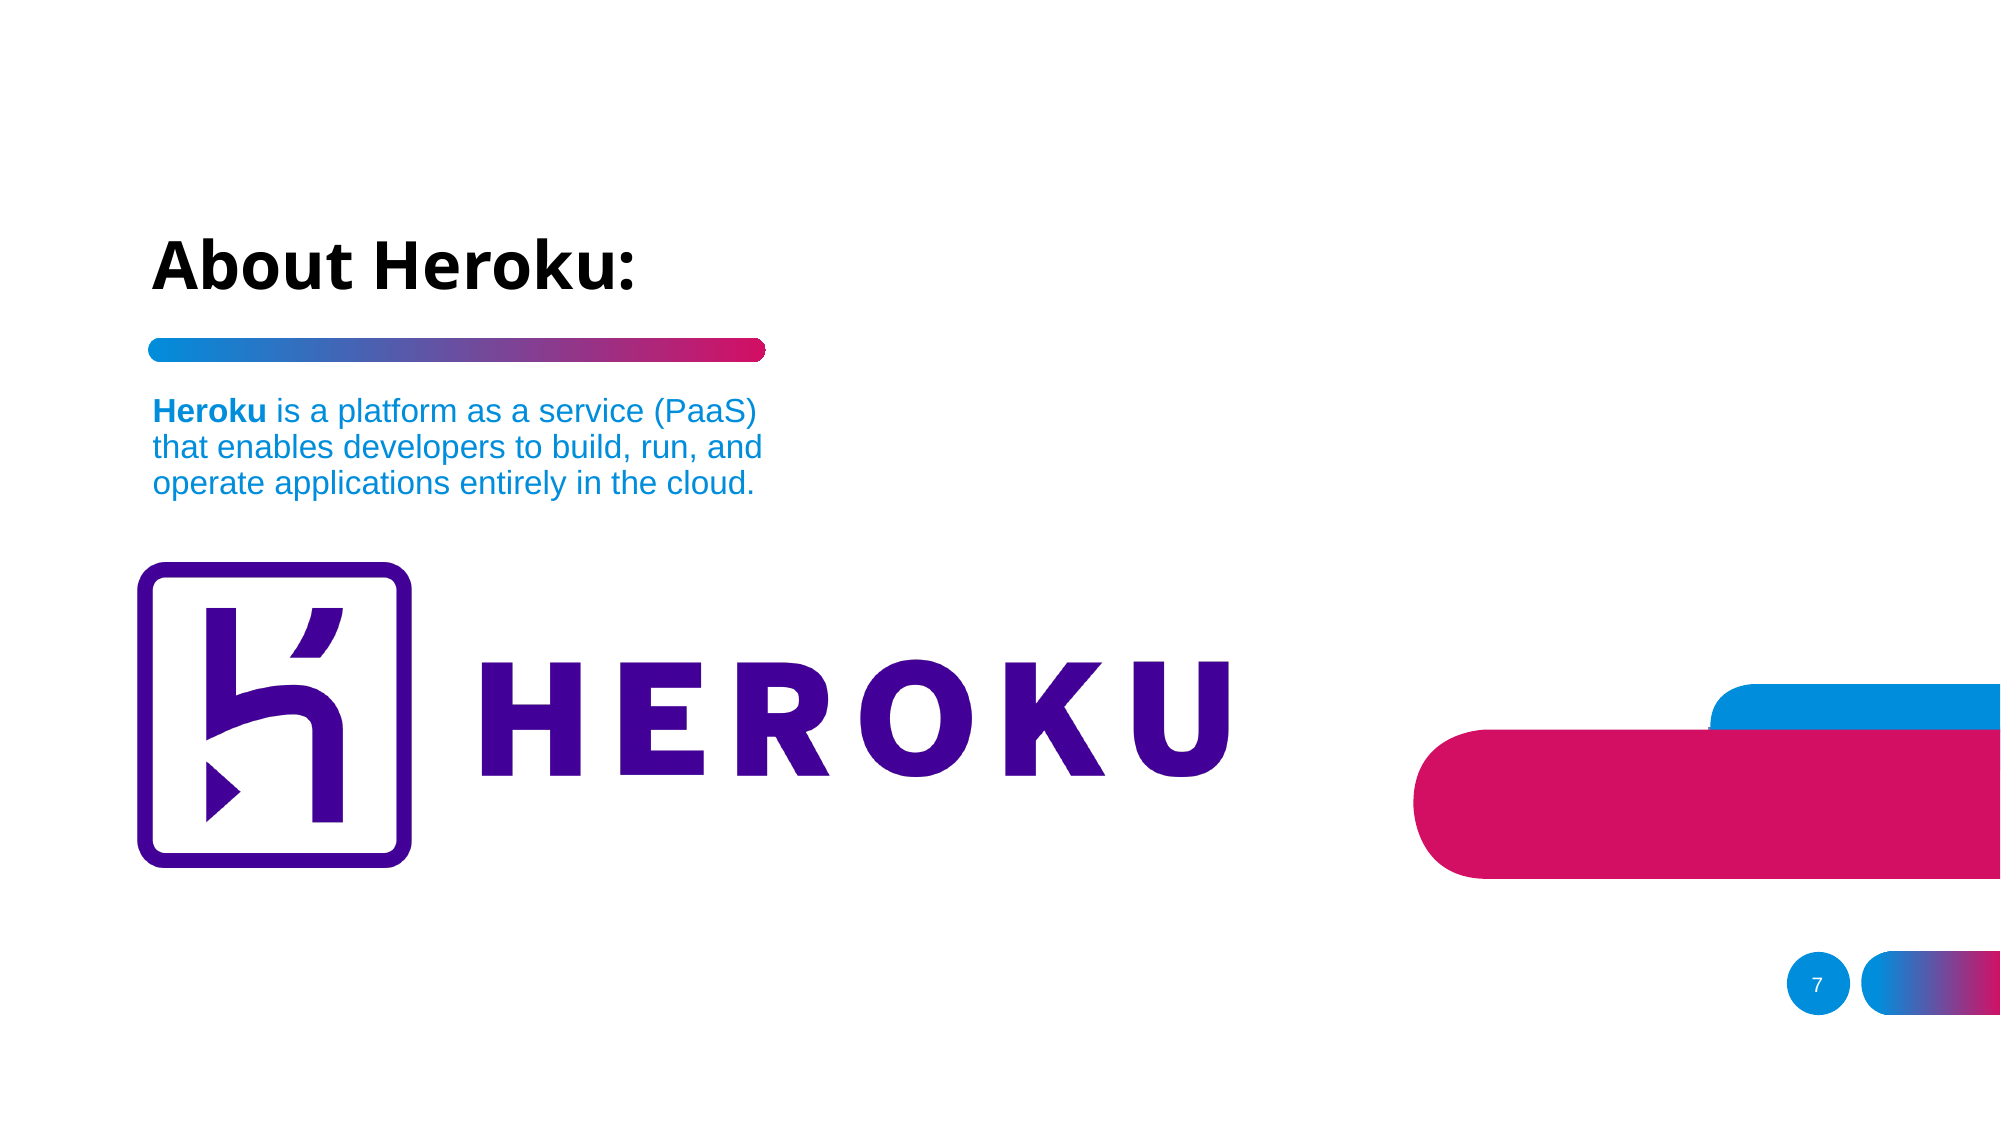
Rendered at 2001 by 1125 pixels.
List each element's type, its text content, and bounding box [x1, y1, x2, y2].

slide_number 7 [1772, 954, 1863, 1015]
list Heroku is a platform as a service (PaaS) that enables developers to build, run, and operate applications entirely in the cloud. [137, 386, 783, 524]
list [137, 562, 1230, 868]
title About Heroku: [137, 221, 783, 312]
